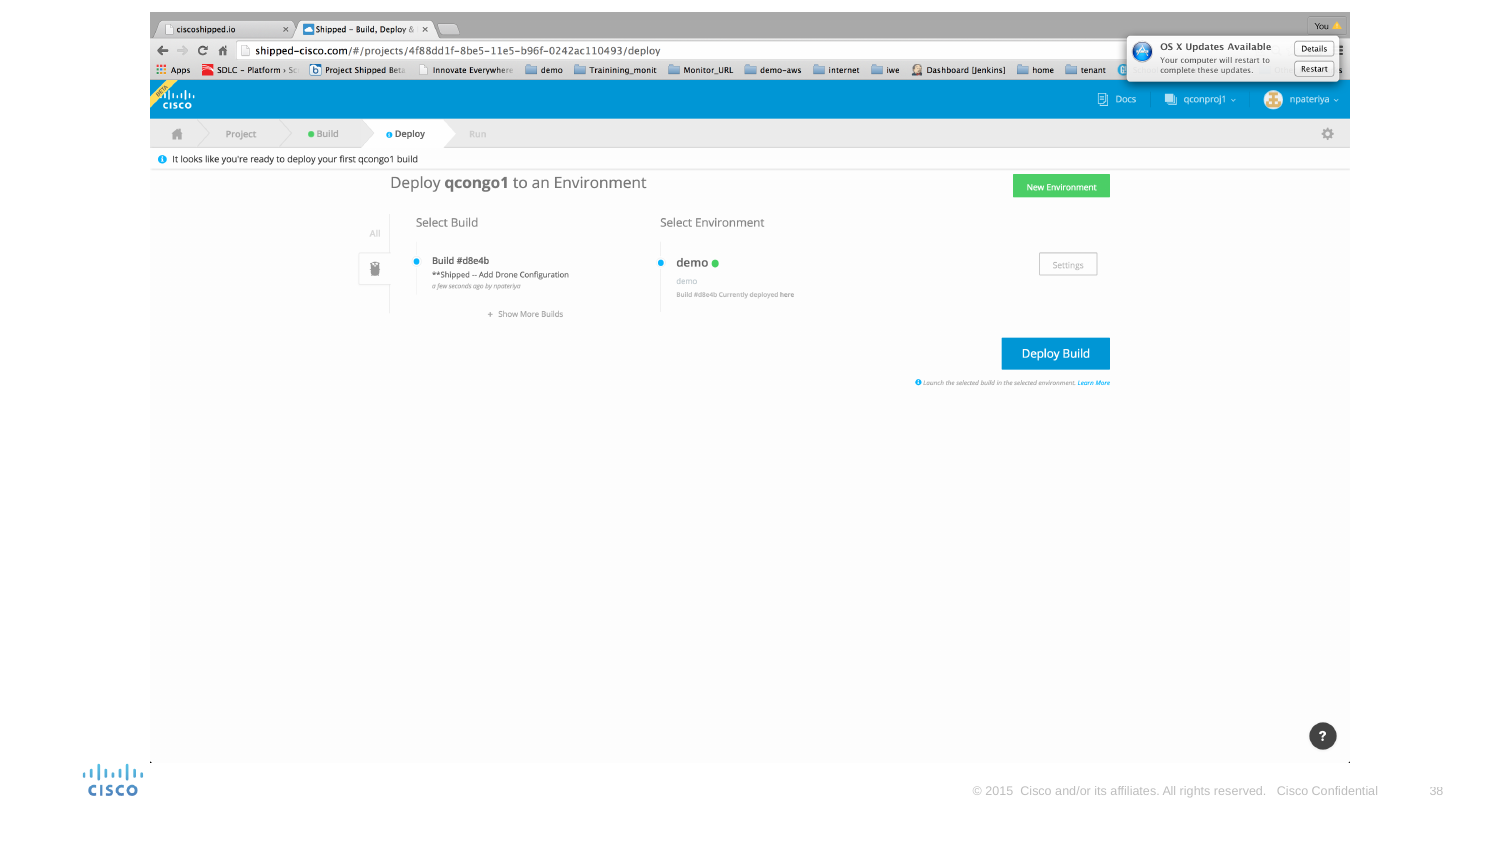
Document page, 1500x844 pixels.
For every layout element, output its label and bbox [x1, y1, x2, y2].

picture [149, 11, 1351, 107]
picture [1264, 91, 1282, 109]
picture [1166, 94, 1176, 104]
picture [77, 119, 1351, 803]
